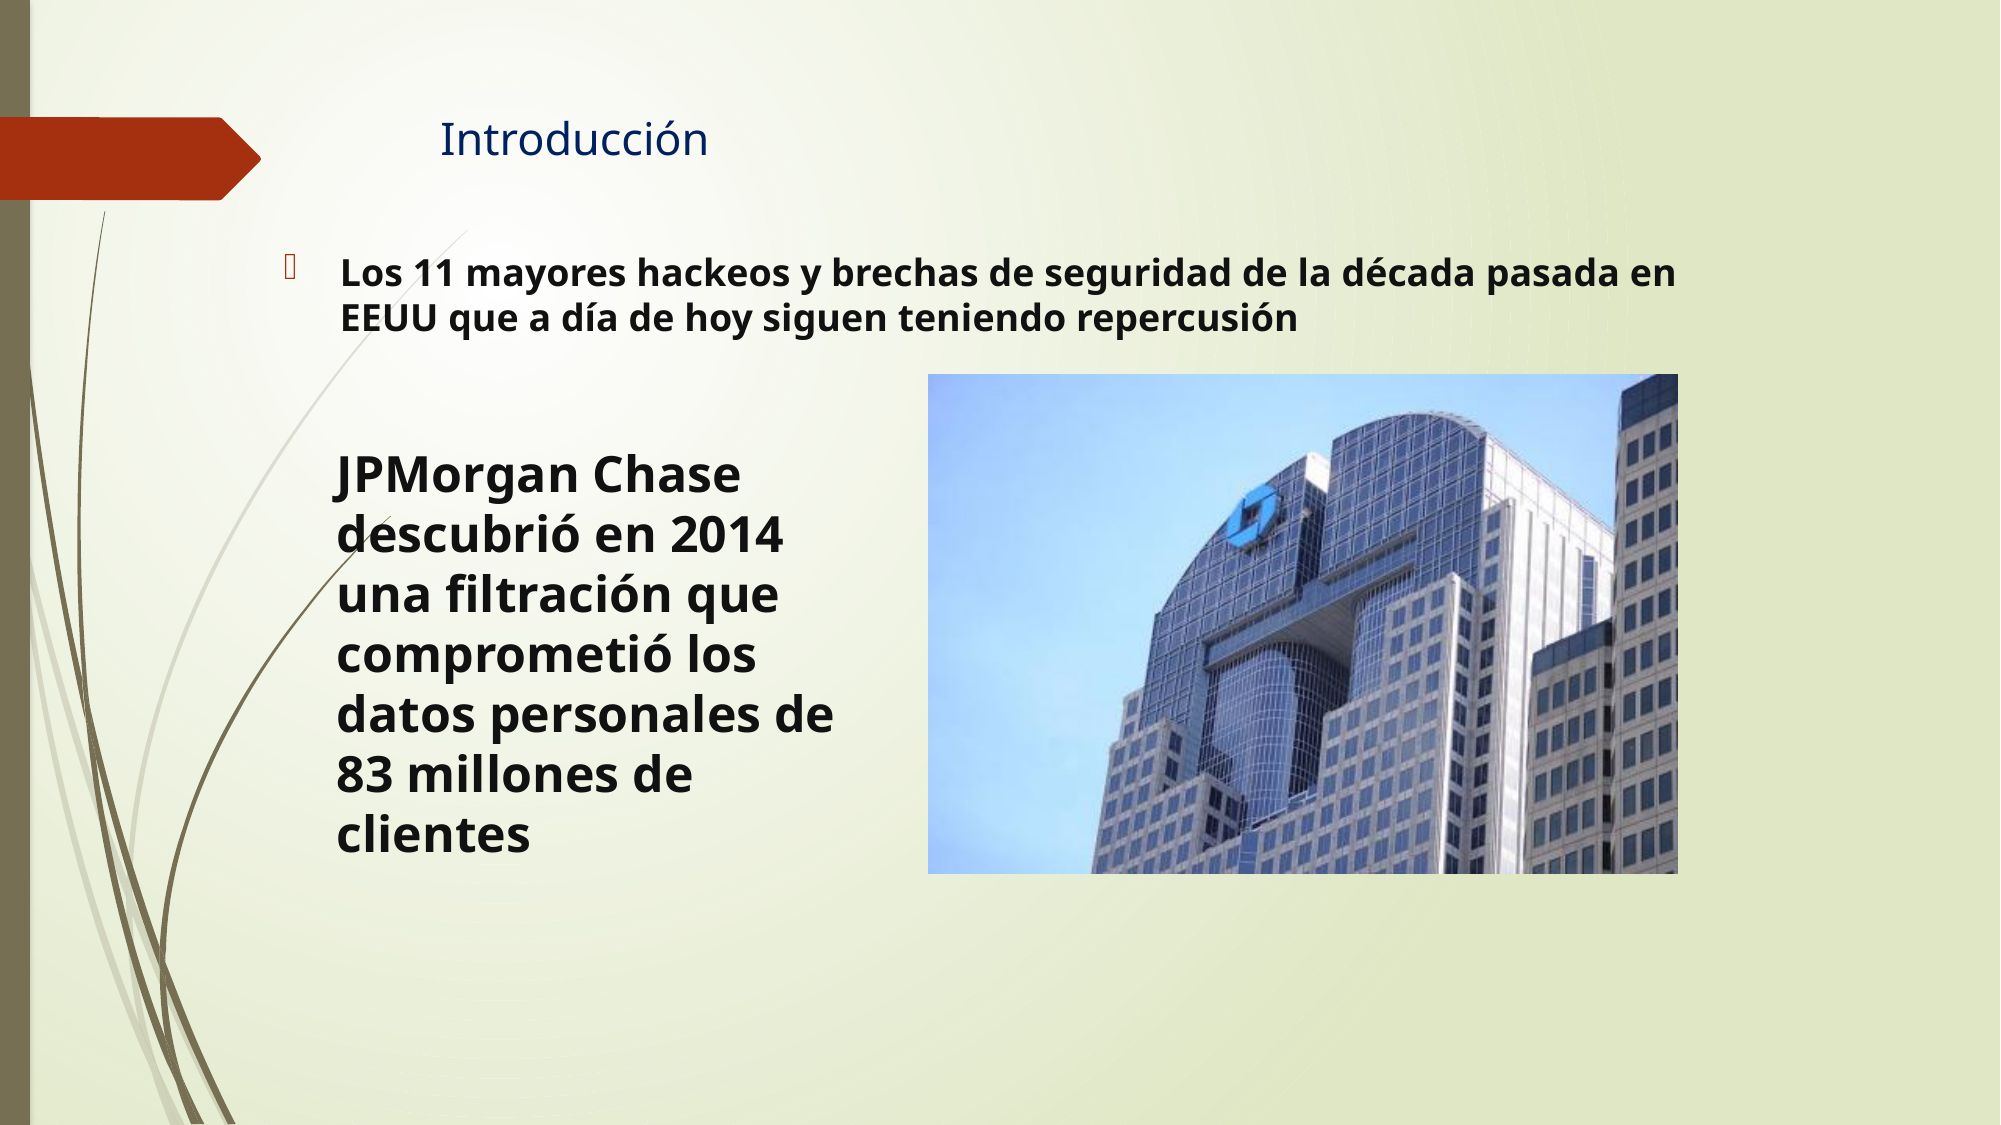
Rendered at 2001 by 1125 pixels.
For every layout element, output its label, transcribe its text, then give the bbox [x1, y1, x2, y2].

list Los 11 mayores hackeos y brechas de seguridad de la década pasada en EEUU que a día de hoy siguen teniendo repercusión [268, 241, 1732, 366]
picture [927, 374, 1679, 874]
title Introducción [425, 102, 1888, 172]
text_box JPMorgan Chase descubrió en 2014 una filtración que comprometió los datos personales de 83 millones de clientes [321, 434, 898, 870]
